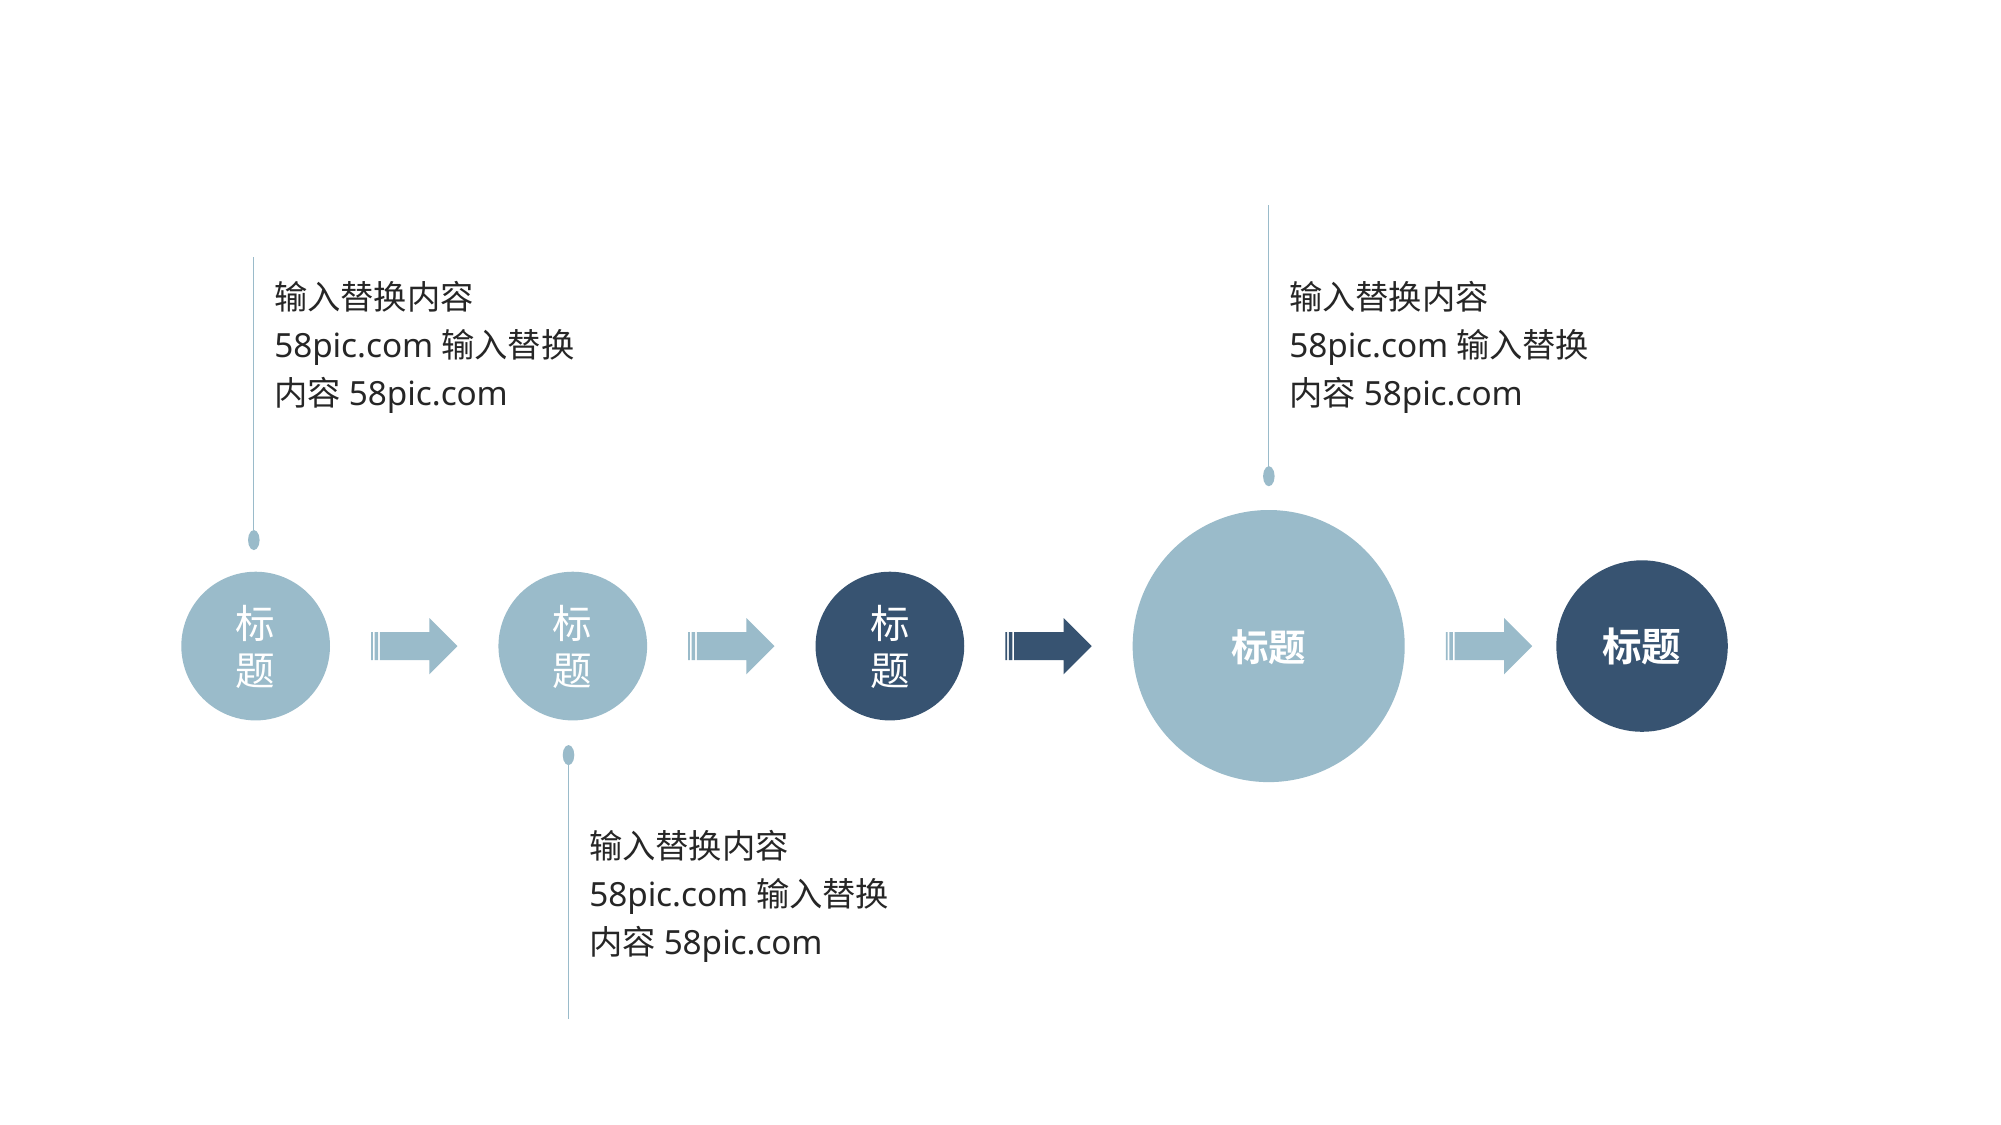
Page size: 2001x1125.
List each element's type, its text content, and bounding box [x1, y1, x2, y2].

text_box 标题 [497, 570, 649, 722]
text_box [370, 615, 459, 677]
text_box [1445, 615, 1534, 677]
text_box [1263, 204, 1622, 487]
text_box 标题 [1555, 559, 1729, 733]
text_box 标题 [814, 570, 966, 722]
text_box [248, 257, 607, 551]
text_box 标题 [1131, 508, 1406, 784]
text_box [1004, 615, 1094, 677]
text_box 标题 [180, 570, 332, 722]
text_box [562, 745, 922, 1020]
text_box [687, 615, 777, 677]
